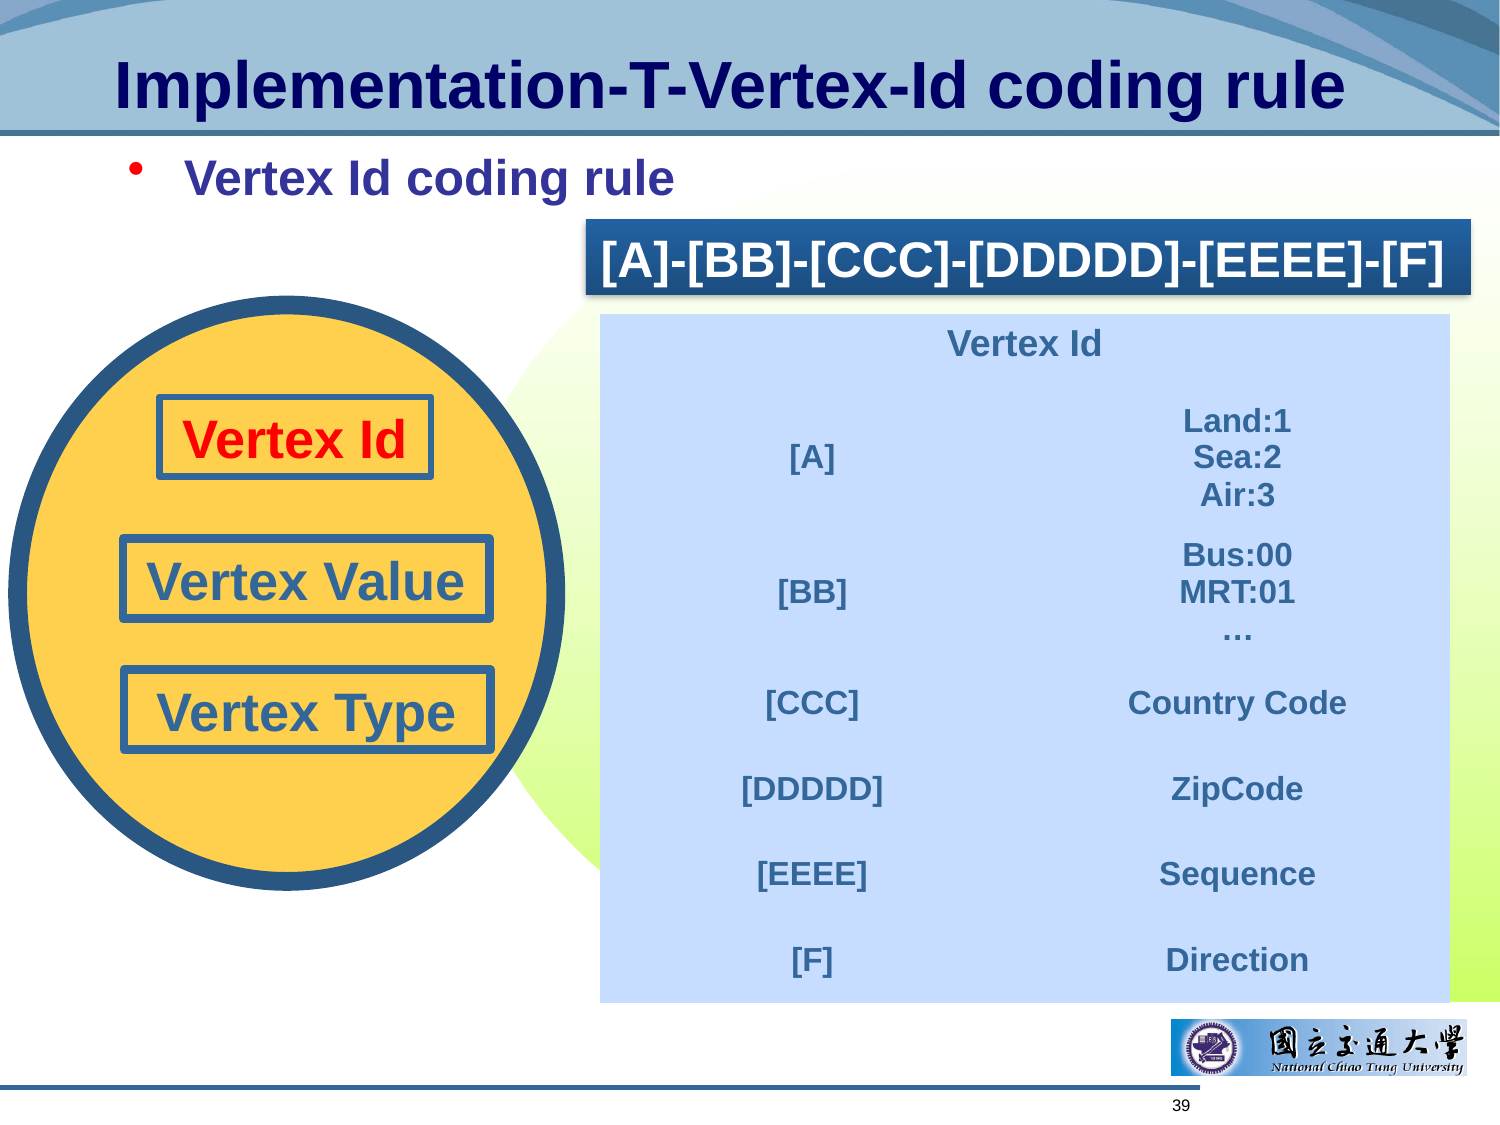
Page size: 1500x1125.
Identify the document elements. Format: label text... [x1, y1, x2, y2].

table_cell [EEEE] [600, 831, 1025, 916]
table_cell Sequence [1025, 831, 1450, 916]
title Implementation-T-Vertex-Id coding rule [99, 37, 1436, 126]
table_cell ZipCode [1025, 747, 1450, 831]
slide_number 39 [1024, 1087, 1338, 1113]
table_cell Bus:00 MRT:01 … [1025, 525, 1450, 660]
table_cell Land:1 Sea:2 Air:3 [1025, 390, 1450, 525]
table_cell [CCC] [600, 660, 1025, 747]
picture [0, 0, 1500, 136]
list Vertex Id coding rule [112, 137, 1436, 327]
table_cell [F] [600, 916, 1025, 1003]
text_box [1436, 157, 1500, 1002]
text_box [17, 304, 557, 882]
table_cell Country Code [1025, 660, 1450, 747]
table_cell [BB] [600, 525, 1025, 660]
text_box [A]-[BB]-[CCC]-[DDDDD]-[EEEE]-[F] [585, 219, 1471, 295]
table_cell [DDDDD] [600, 747, 1025, 831]
table_cell [A] [600, 390, 1025, 525]
picture [1173, 1019, 1467, 1076]
text_box [562, 327, 600, 870]
table_header Vertex Id [600, 314, 1450, 390]
table_cell Direction [1025, 916, 1450, 1003]
